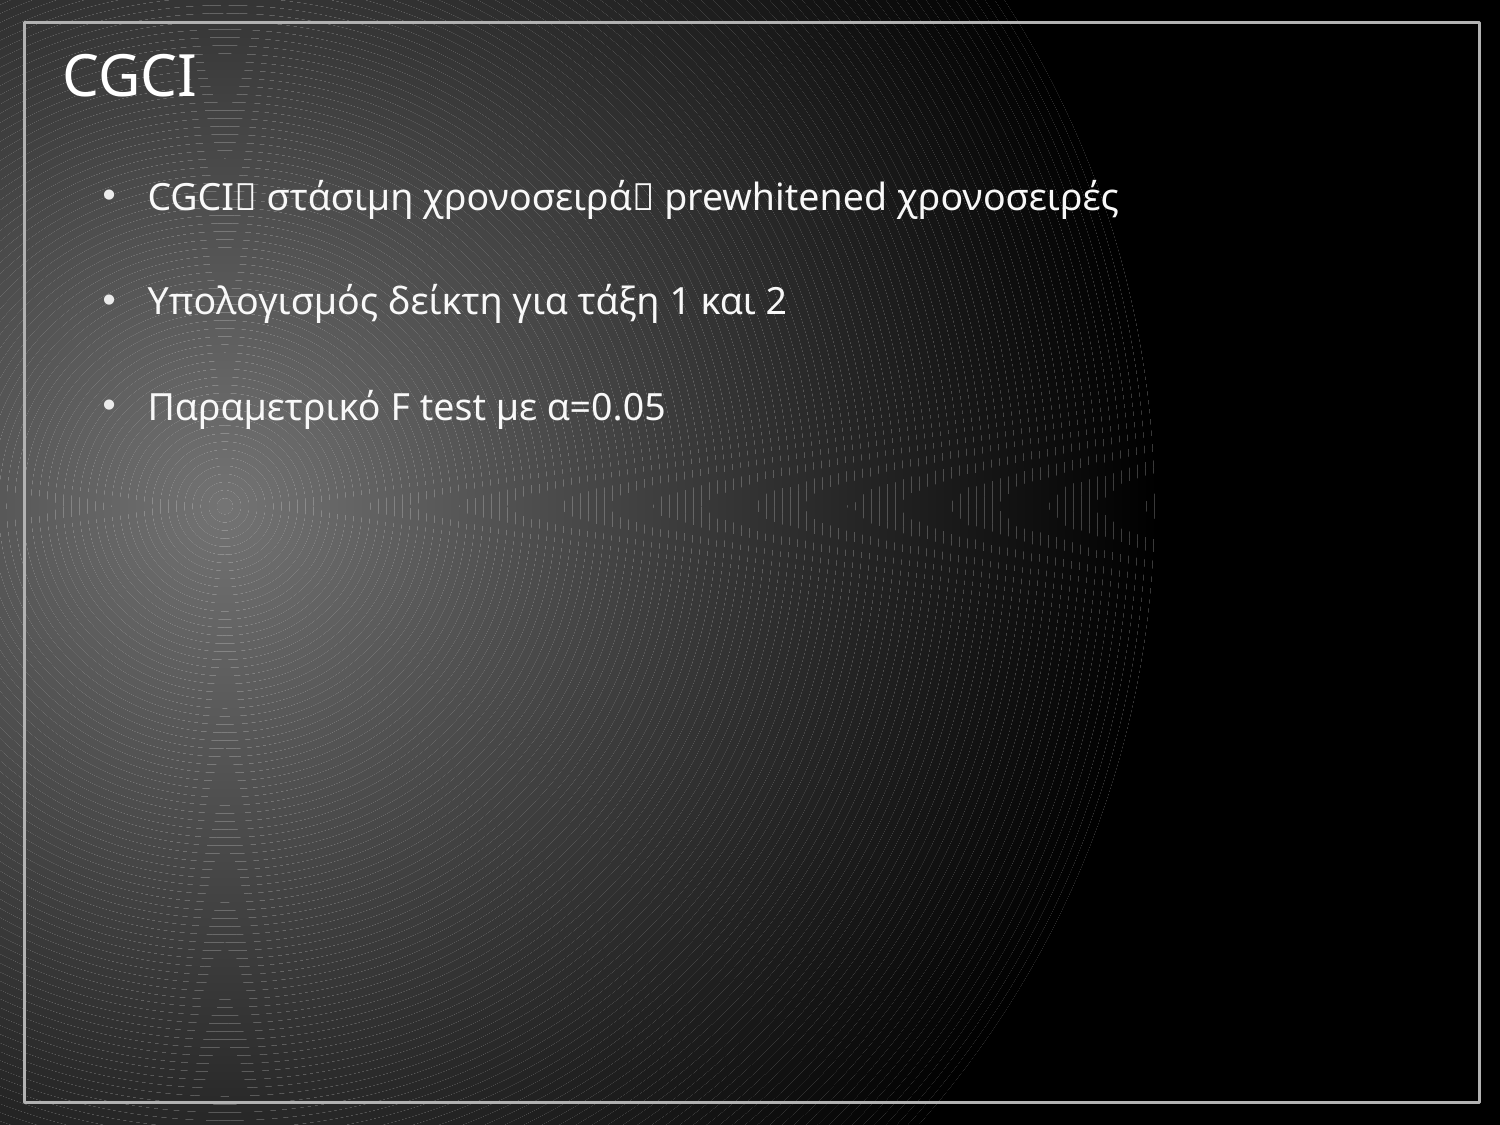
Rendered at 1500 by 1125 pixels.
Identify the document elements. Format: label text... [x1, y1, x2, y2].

text_box CGCI [47, 30, 212, 115]
list CGCI στάσιμη χρονοσειρά prewhitened χρονοσειρές Yπολογισμός δείκτη για τάξη 1 και 2 Παραμετρικό F test με α=0.05 [87, 112, 1438, 963]
